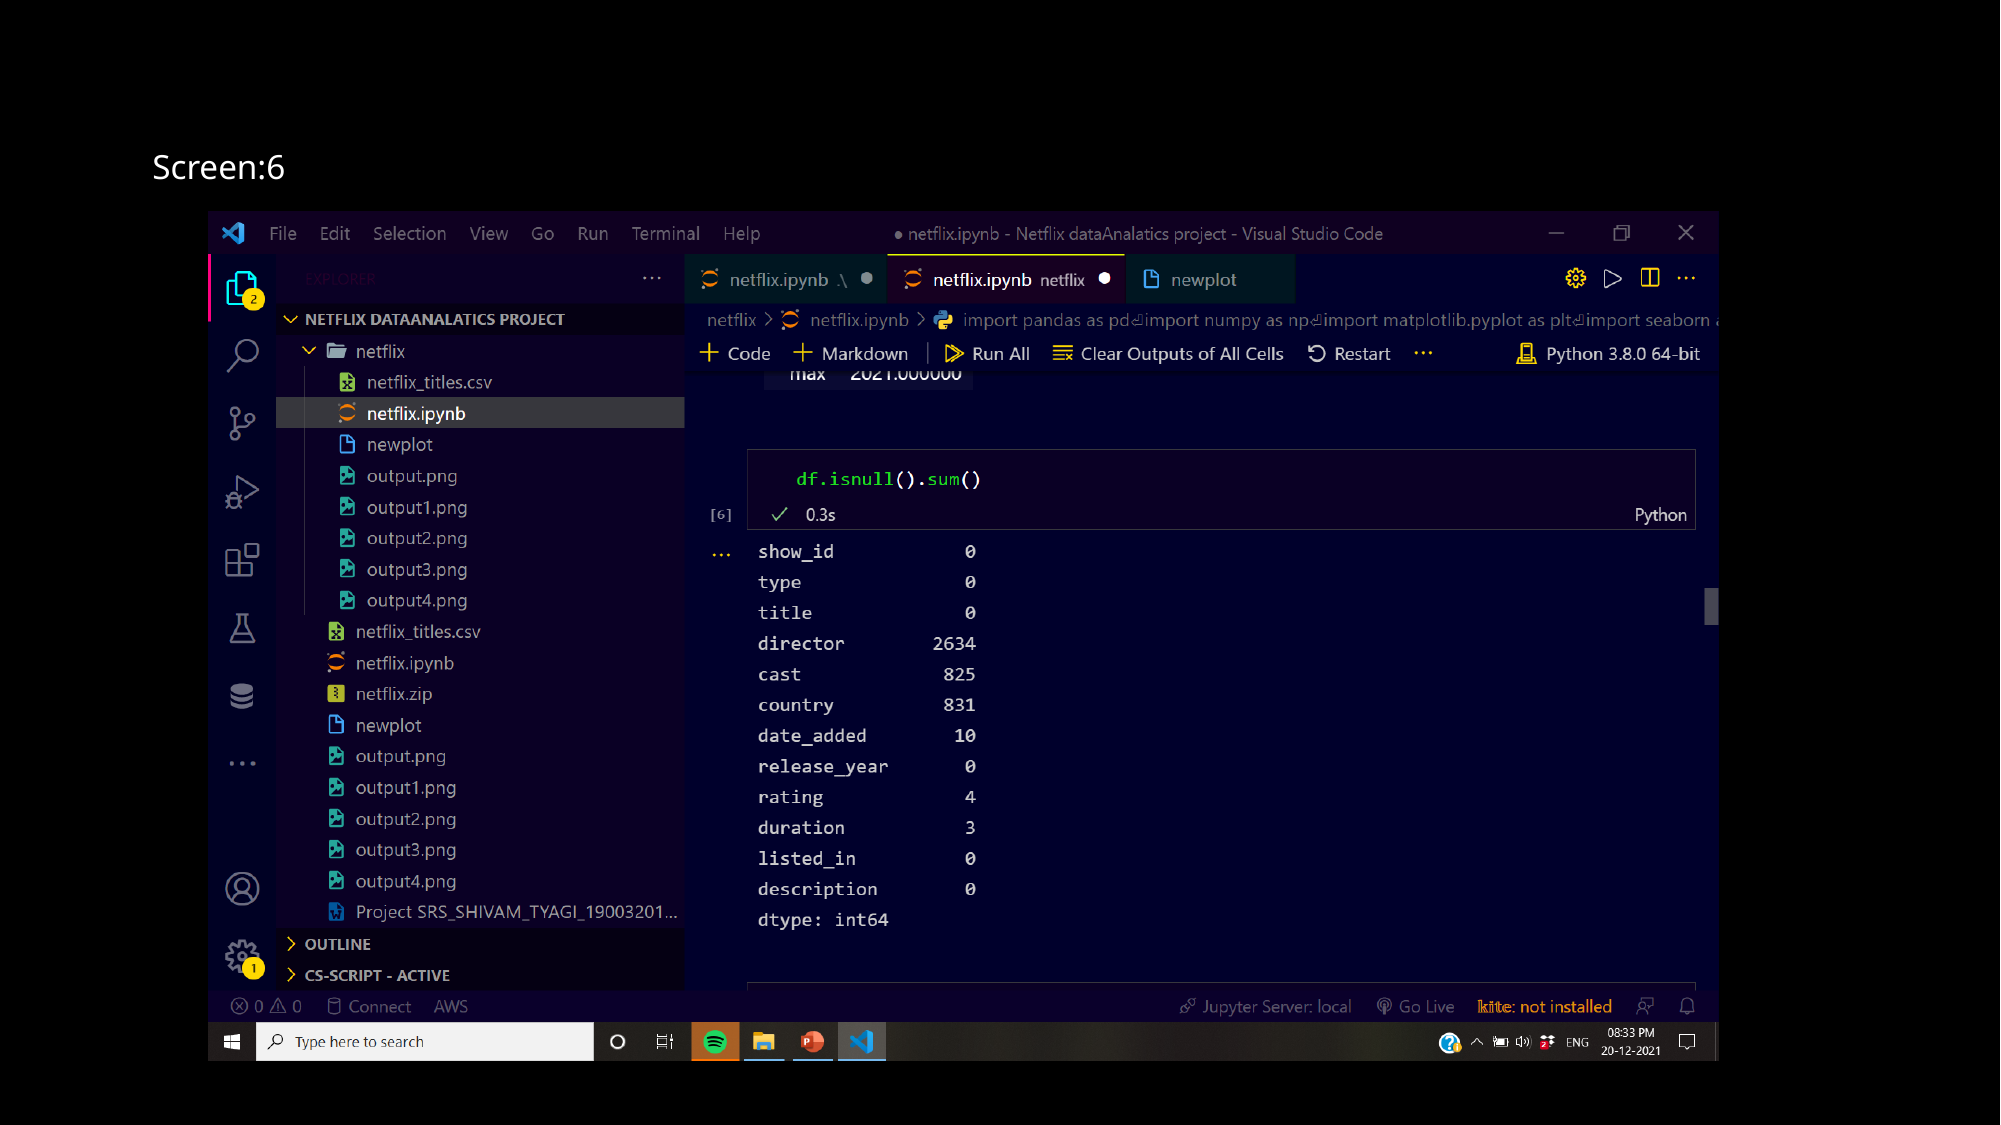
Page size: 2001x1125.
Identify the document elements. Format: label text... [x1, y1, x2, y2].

title Screen:6 [137, 59, 1863, 278]
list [208, 211, 1719, 1061]
